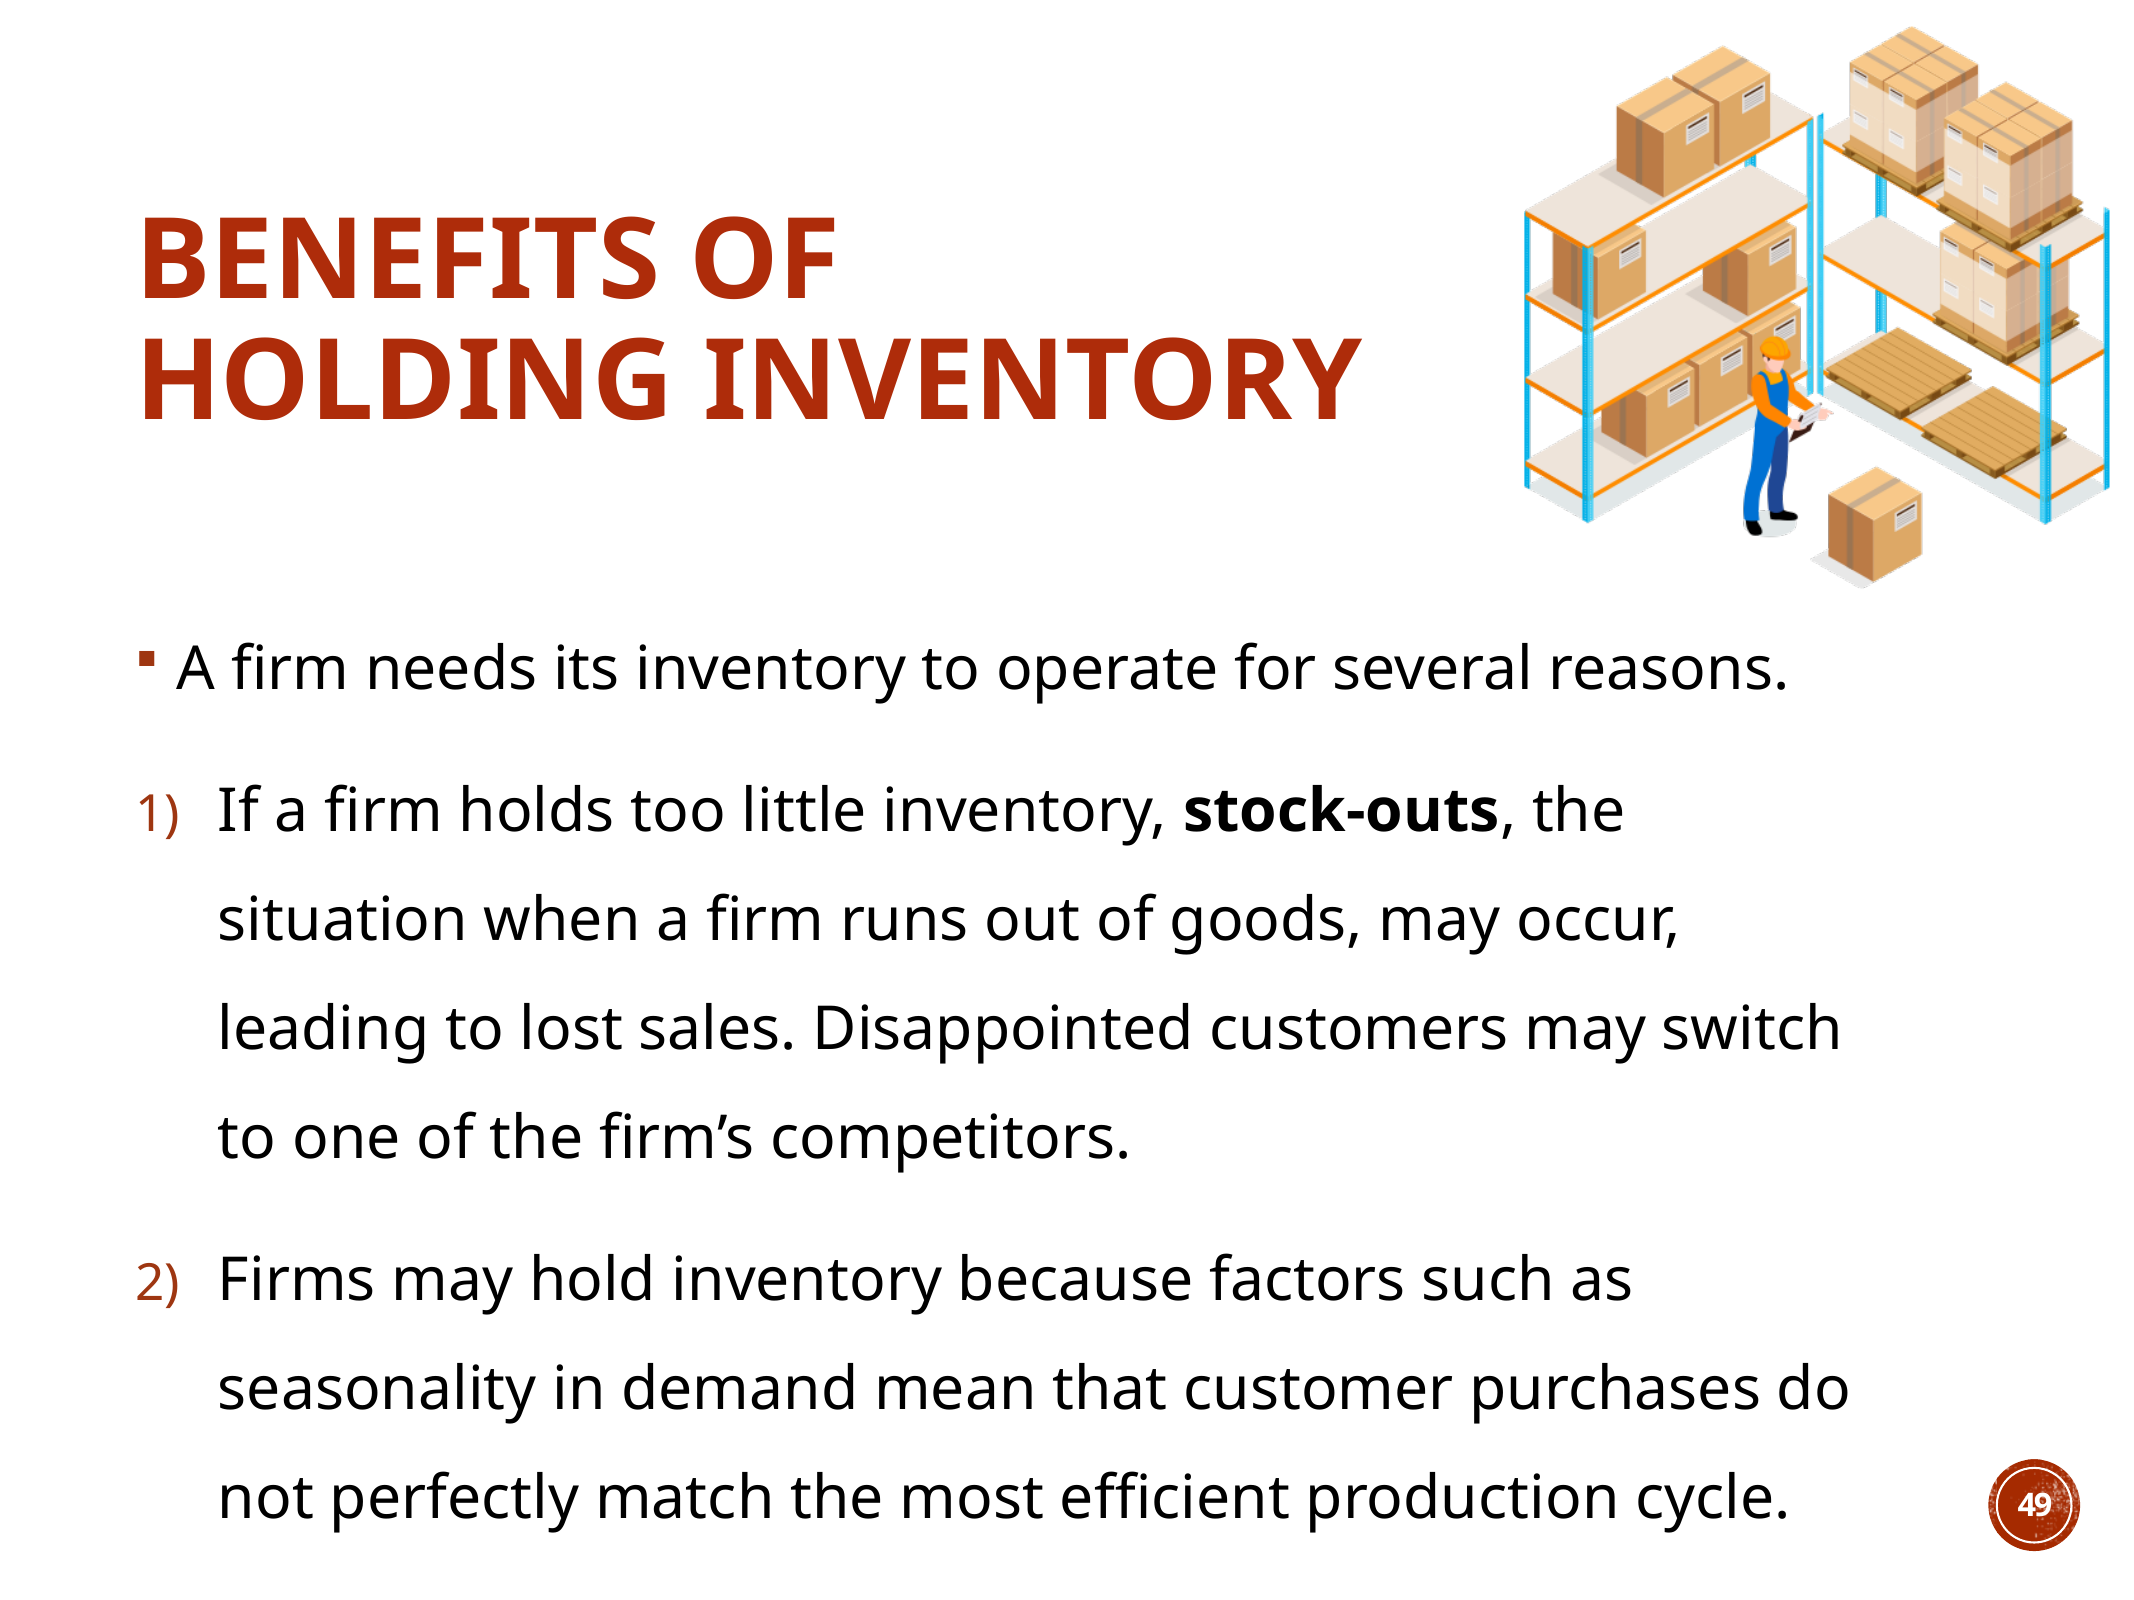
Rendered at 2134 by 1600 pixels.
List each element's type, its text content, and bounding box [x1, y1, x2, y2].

slide_number 49 [1979, 1463, 2092, 1549]
list A firm needs its inventory to operate for several reasons. If a firm holds too little inventory, stock-outs, the situation when a firm runs out of goods, may occur, leading to lost sales. Disappointed customers may switch to one of the firm’s competitors. Firms may hold inventory because factors such as seasonality in demand mean that customer purchases do not perfectly match the most efficient production cycle. [120, 585, 1884, 1552]
picture [1504, 20, 2134, 603]
title Benefits of Holding Inventory [120, 188, 1407, 457]
